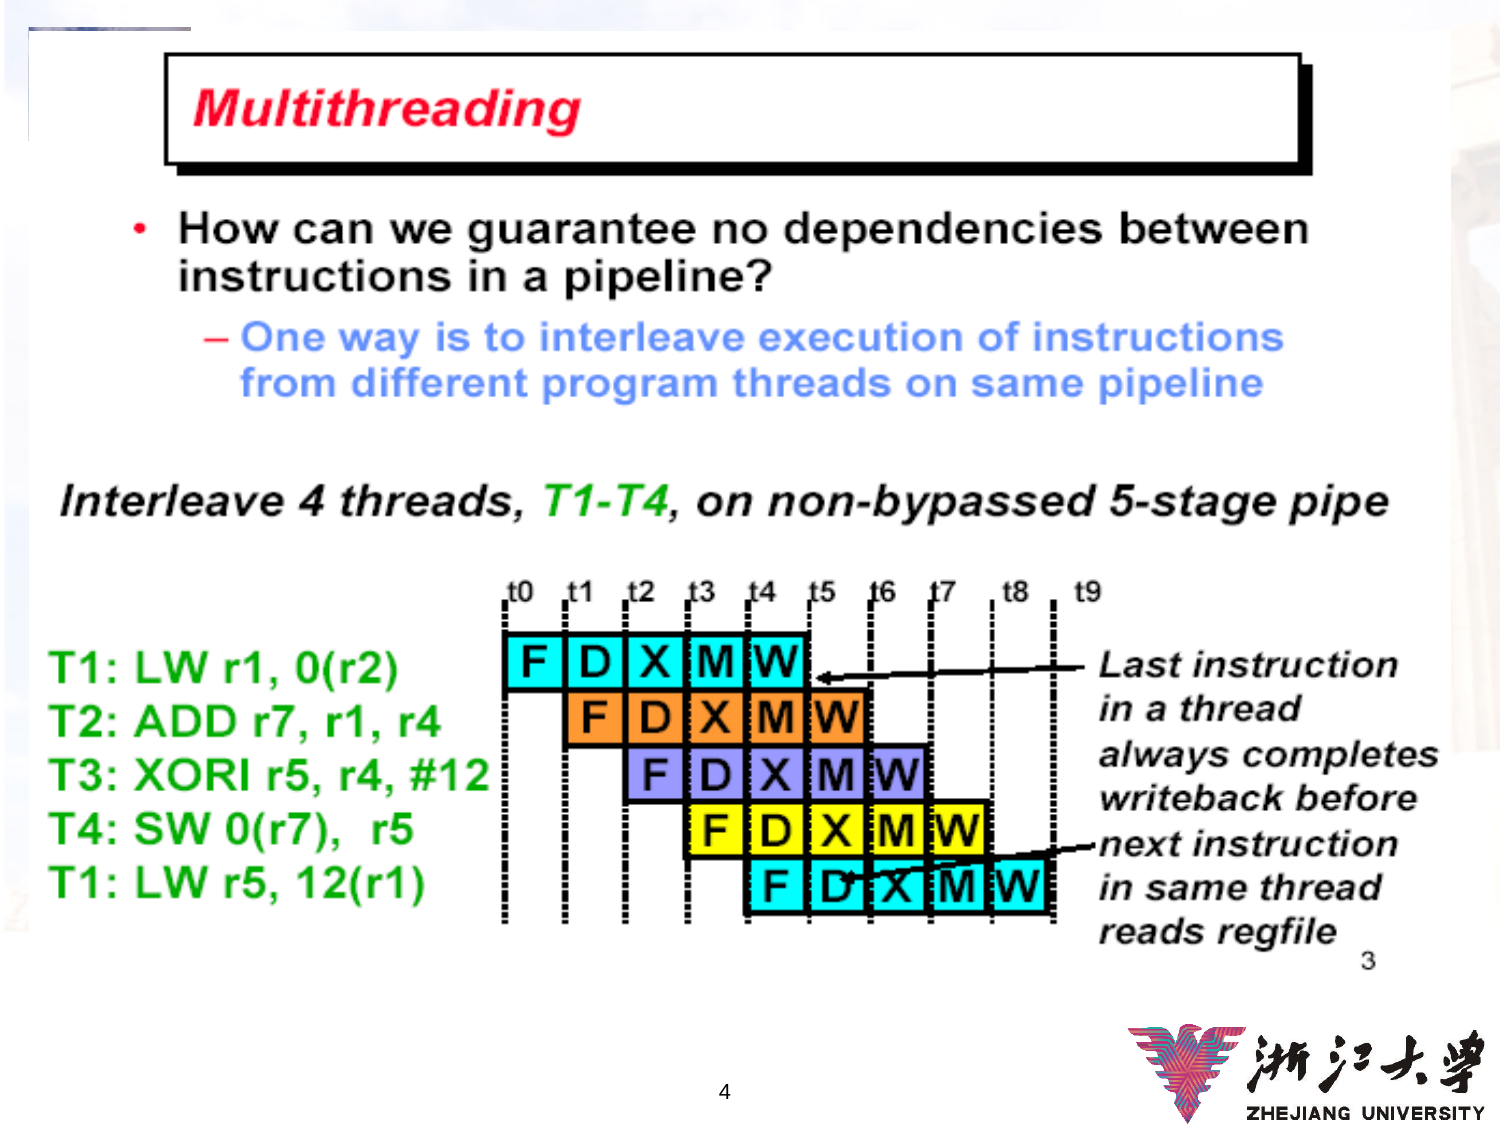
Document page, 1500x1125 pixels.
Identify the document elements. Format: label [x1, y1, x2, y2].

list [29, 31, 1451, 1000]
picture [0, 0, 1500, 1125]
